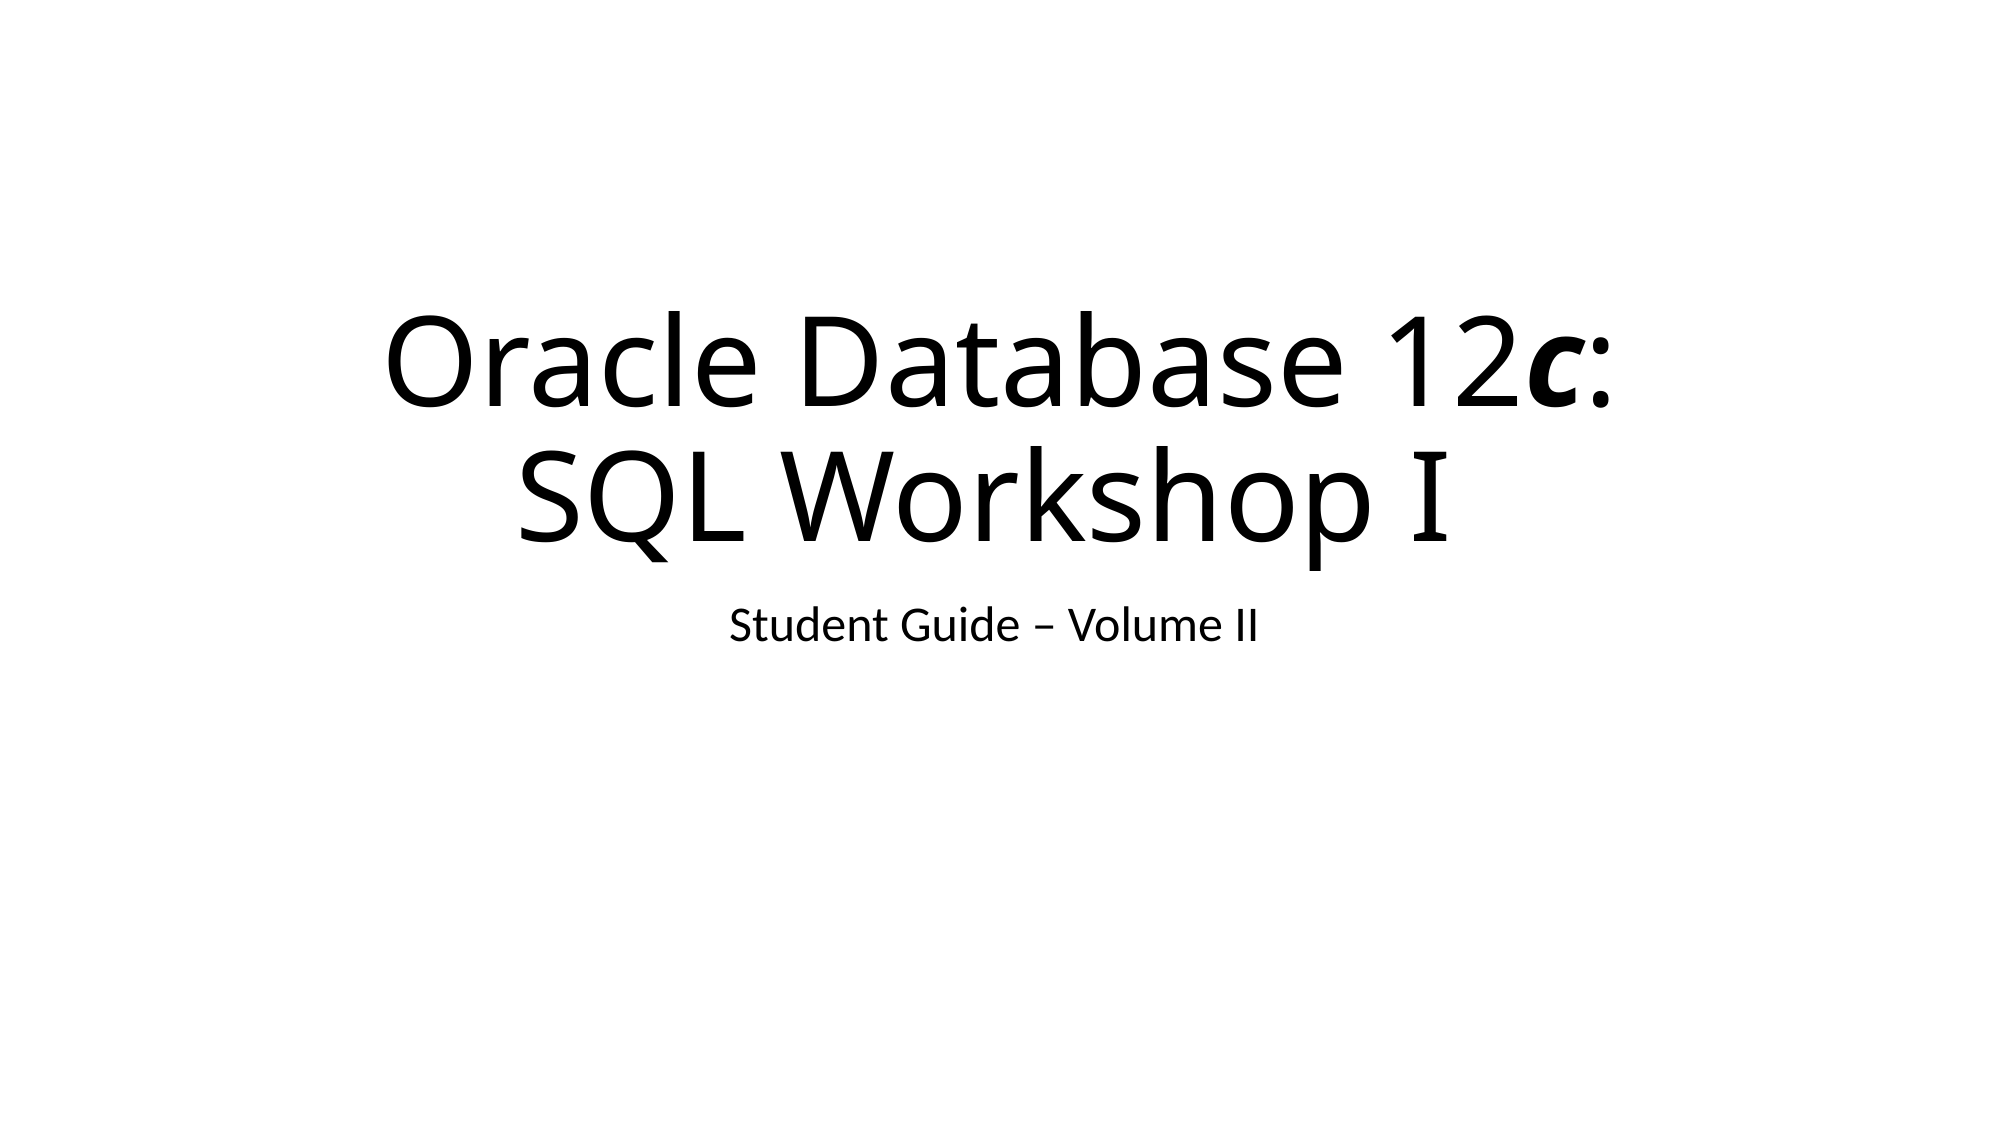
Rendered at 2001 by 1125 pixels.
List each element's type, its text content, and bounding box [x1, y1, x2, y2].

subtitle Student Guide – Volume II [249, 590, 1750, 863]
title Oracle Database 12c: SQL Workshop I [249, 184, 1750, 576]
